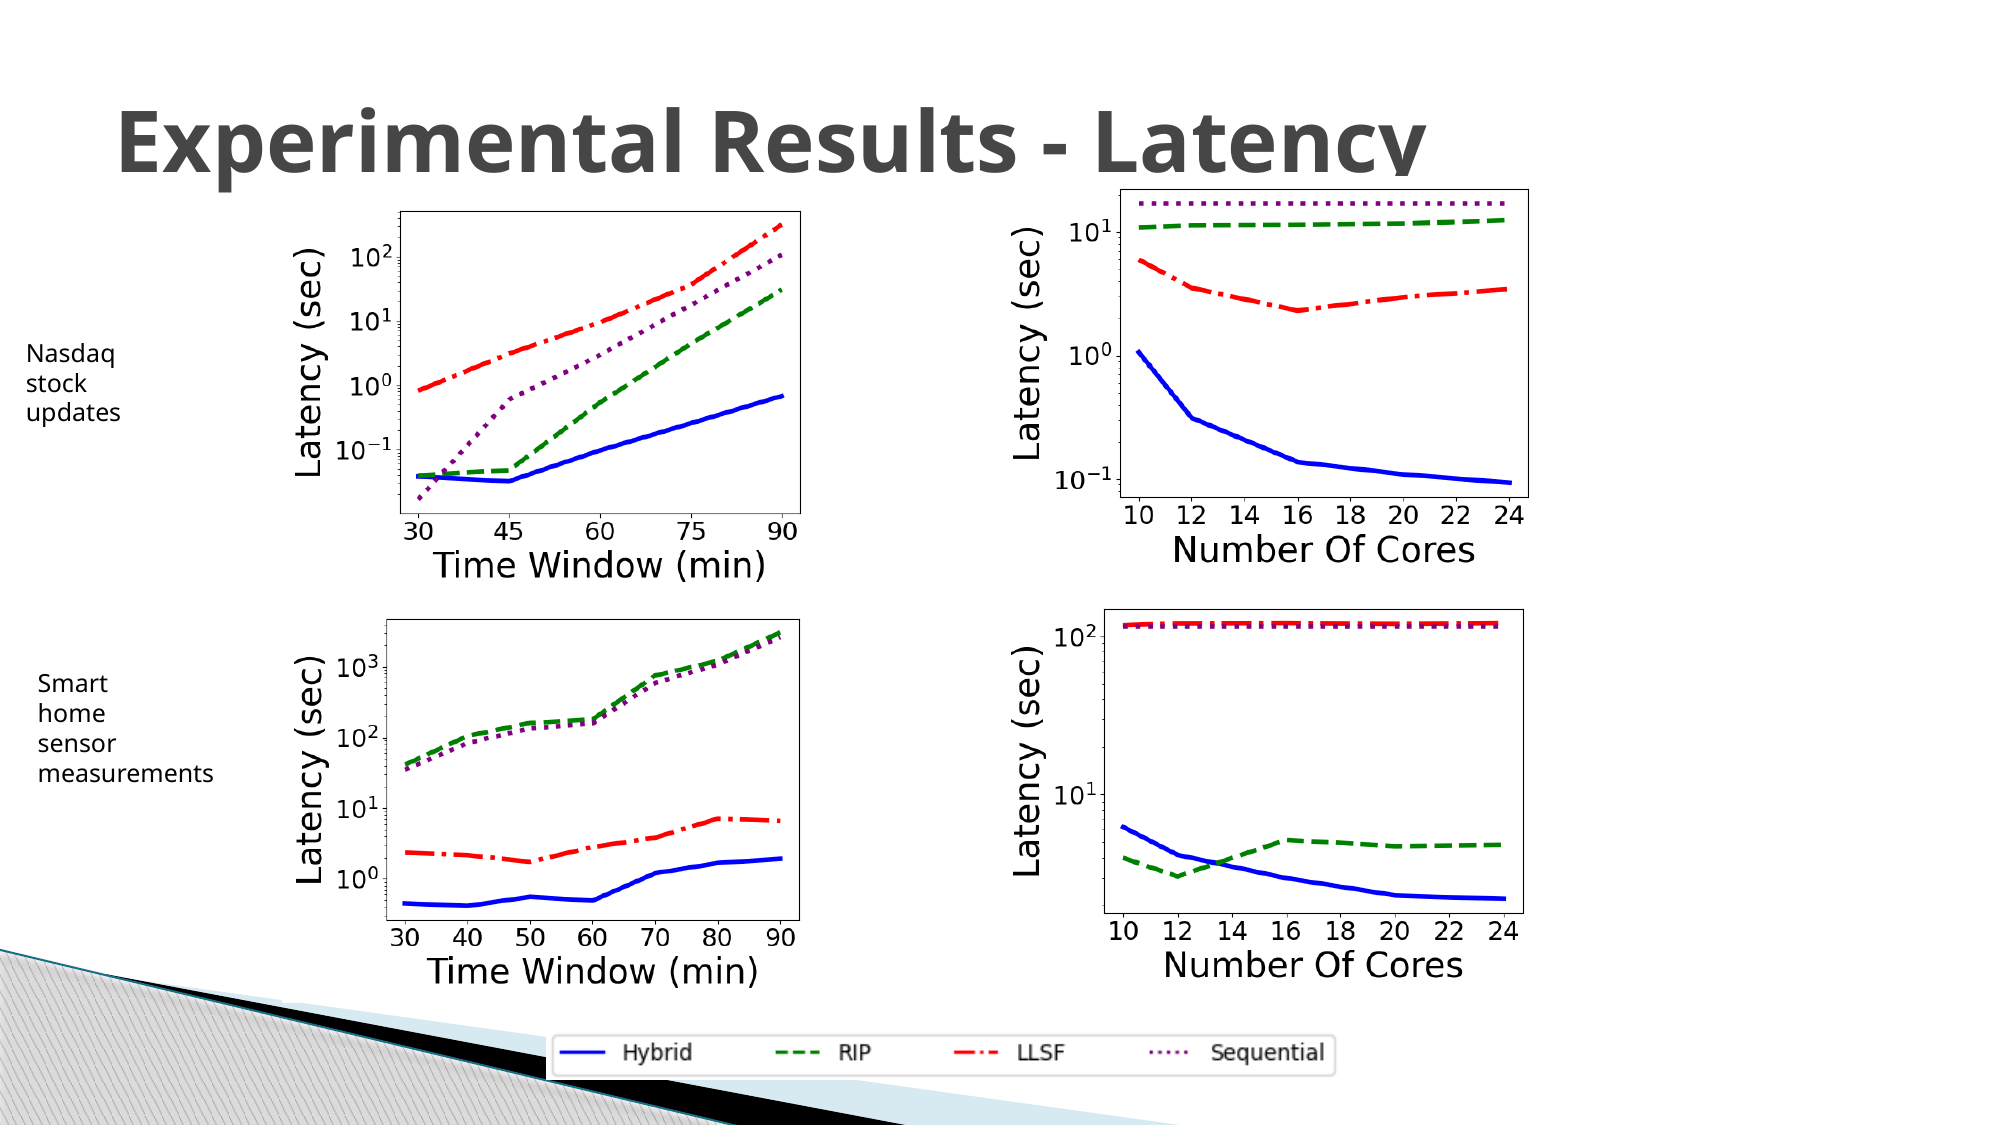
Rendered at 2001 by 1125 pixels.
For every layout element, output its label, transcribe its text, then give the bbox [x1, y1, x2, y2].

picture [282, 606, 811, 1003]
picture [999, 596, 1535, 998]
text_box Nasdaq stock updates [0, 329, 275, 435]
picture [281, 198, 813, 597]
picture [546, 1030, 1344, 1080]
picture [999, 176, 1541, 583]
text_box Smart home sensor measurements [0, 660, 276, 796]
title Experimental Results - Latency [99, 45, 1900, 233]
